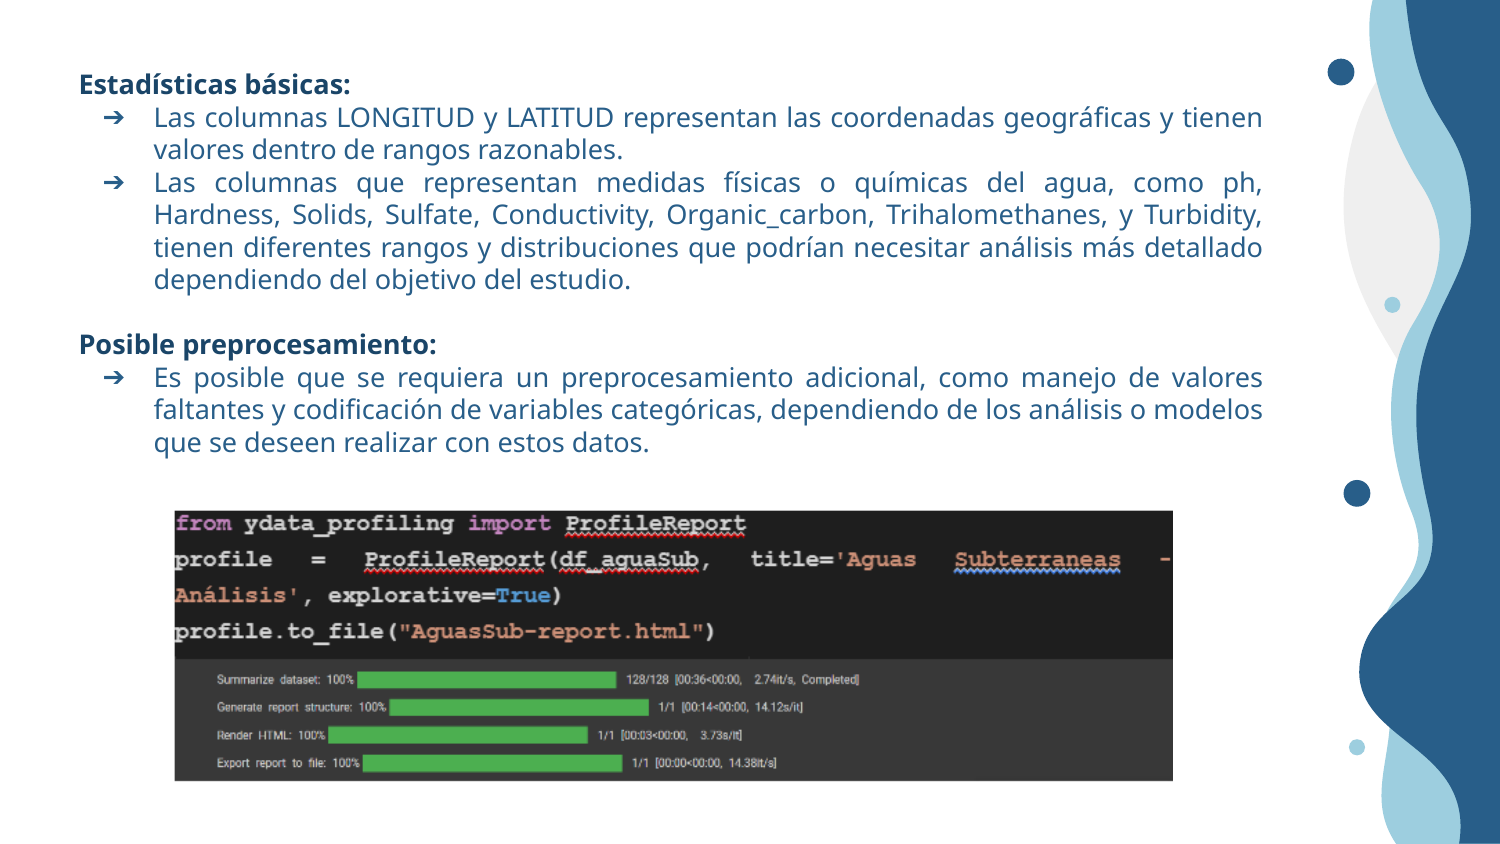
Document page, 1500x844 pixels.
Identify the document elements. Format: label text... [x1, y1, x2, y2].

picture [168, 503, 1174, 784]
text_box Estadísticas básicas: Las columnas LONGITUD y LATITUD representan las coordenadas geográficas y tienen valores dentro de rangos razonables. Las columnas que representan medidas físicas o químicas del agua, como ph, Hardness, Solids, Sulfate, Conductivity, Organic_carbon, Trihalomethanes, y Turbidity, tienen diferentes rangos y distribuciones que podrían necesitar análisis más detallado dependiendo del objetivo del estudio. Posible preprocesamiento: Es posible que se requiera un preprocesamiento adicional, como manejo de valores faltantes y codificación de variables categóricas, dependiendo de los análisis o modelos que se deseen realizar con estos datos. [63, 60, 1278, 465]
